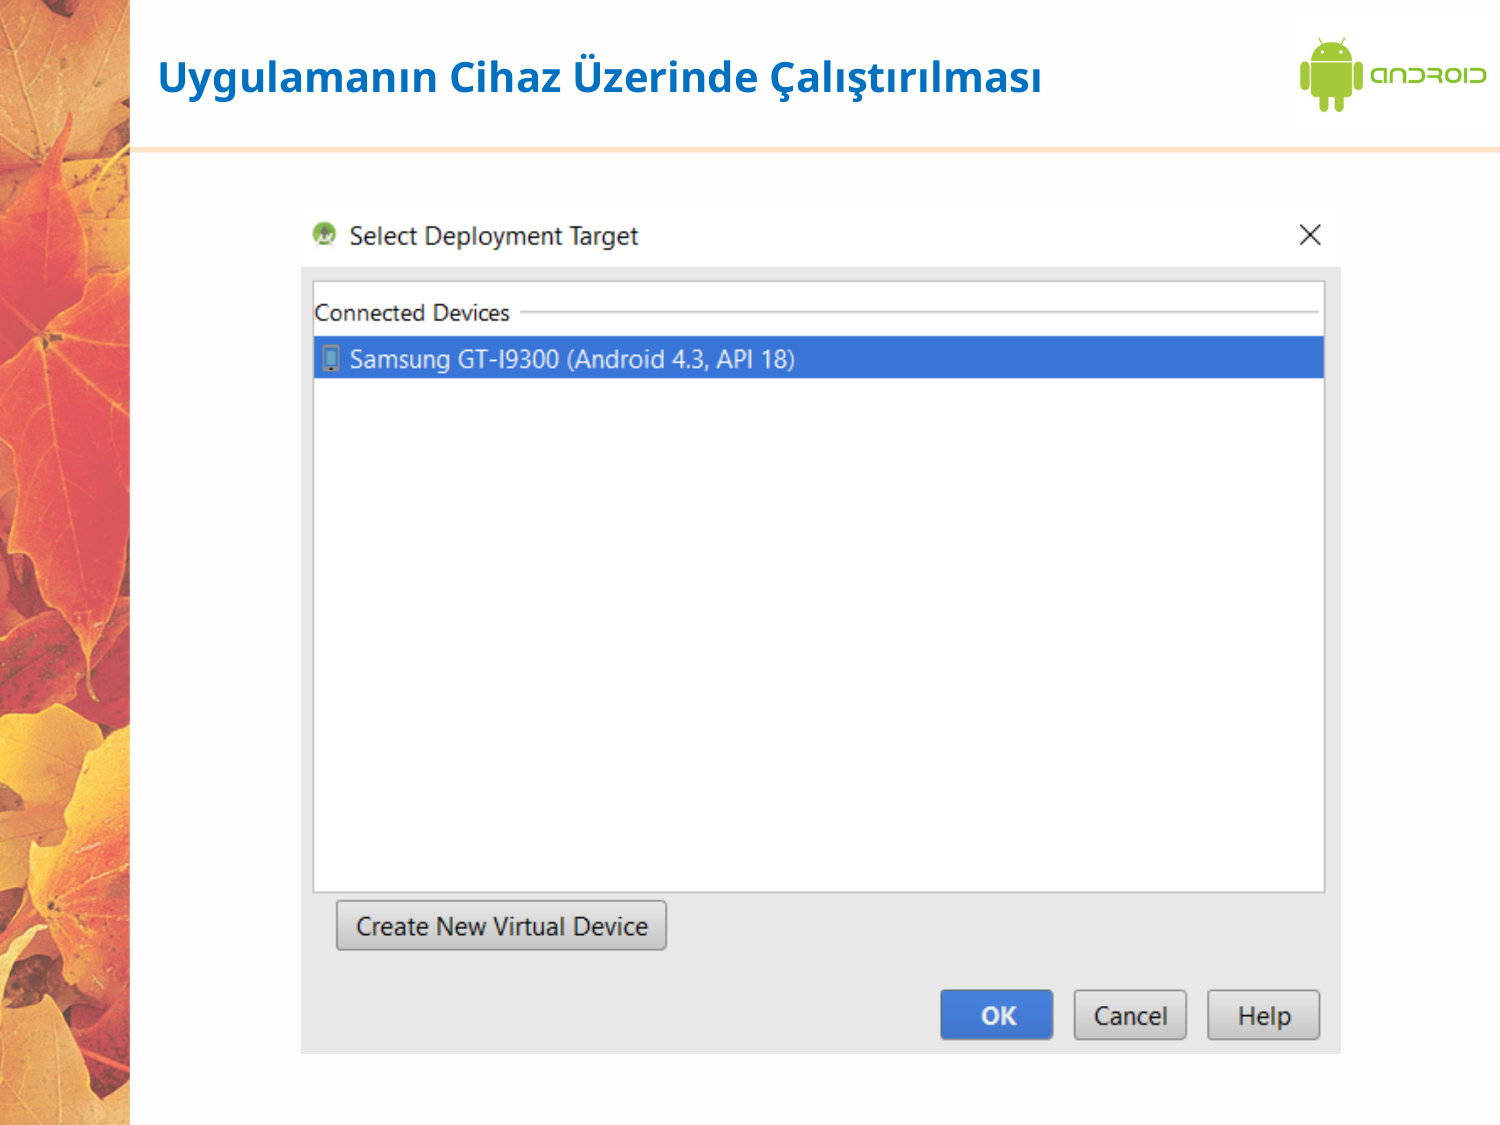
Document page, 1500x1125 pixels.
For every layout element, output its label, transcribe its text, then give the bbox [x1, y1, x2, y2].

text_box Uygulamanın Cihaz Üzerinde Çalıştırılması [142, 43, 1247, 109]
picture [0, 0, 1500, 1125]
